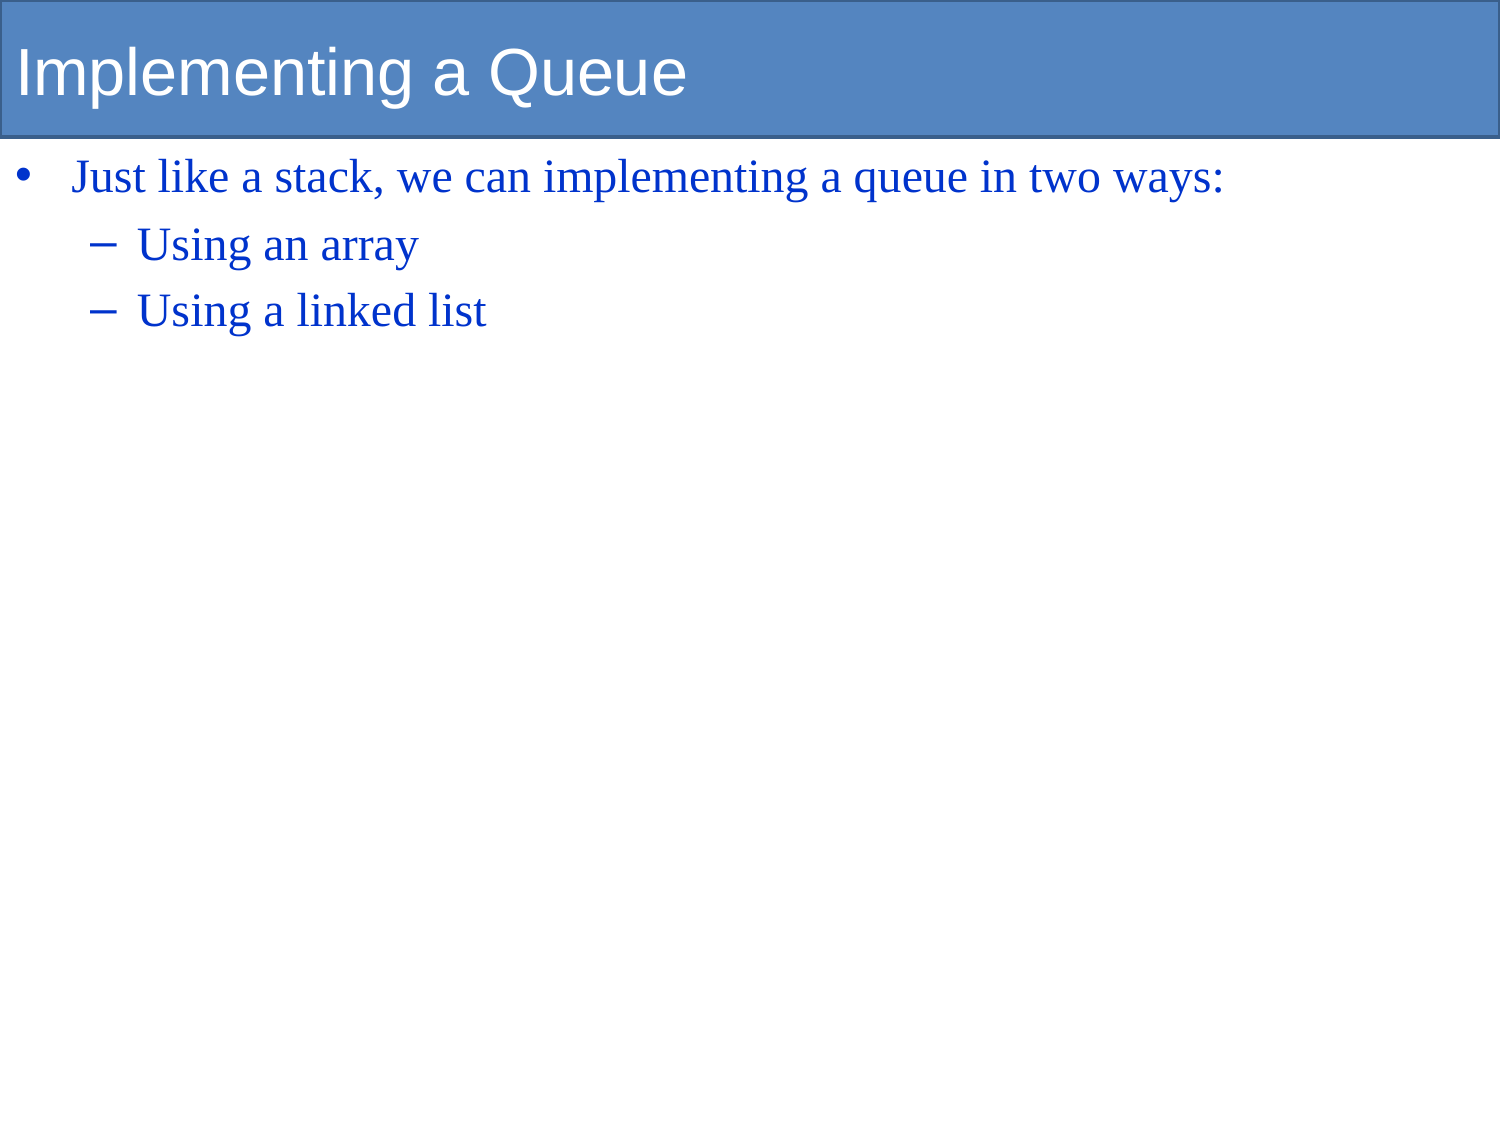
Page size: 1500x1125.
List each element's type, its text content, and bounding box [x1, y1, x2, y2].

title Implementing a Queue [0, 0, 1500, 137]
list Just like a stack, we can implementing a queue in two ways: Using an array Using a linked list [0, 137, 1500, 1025]
